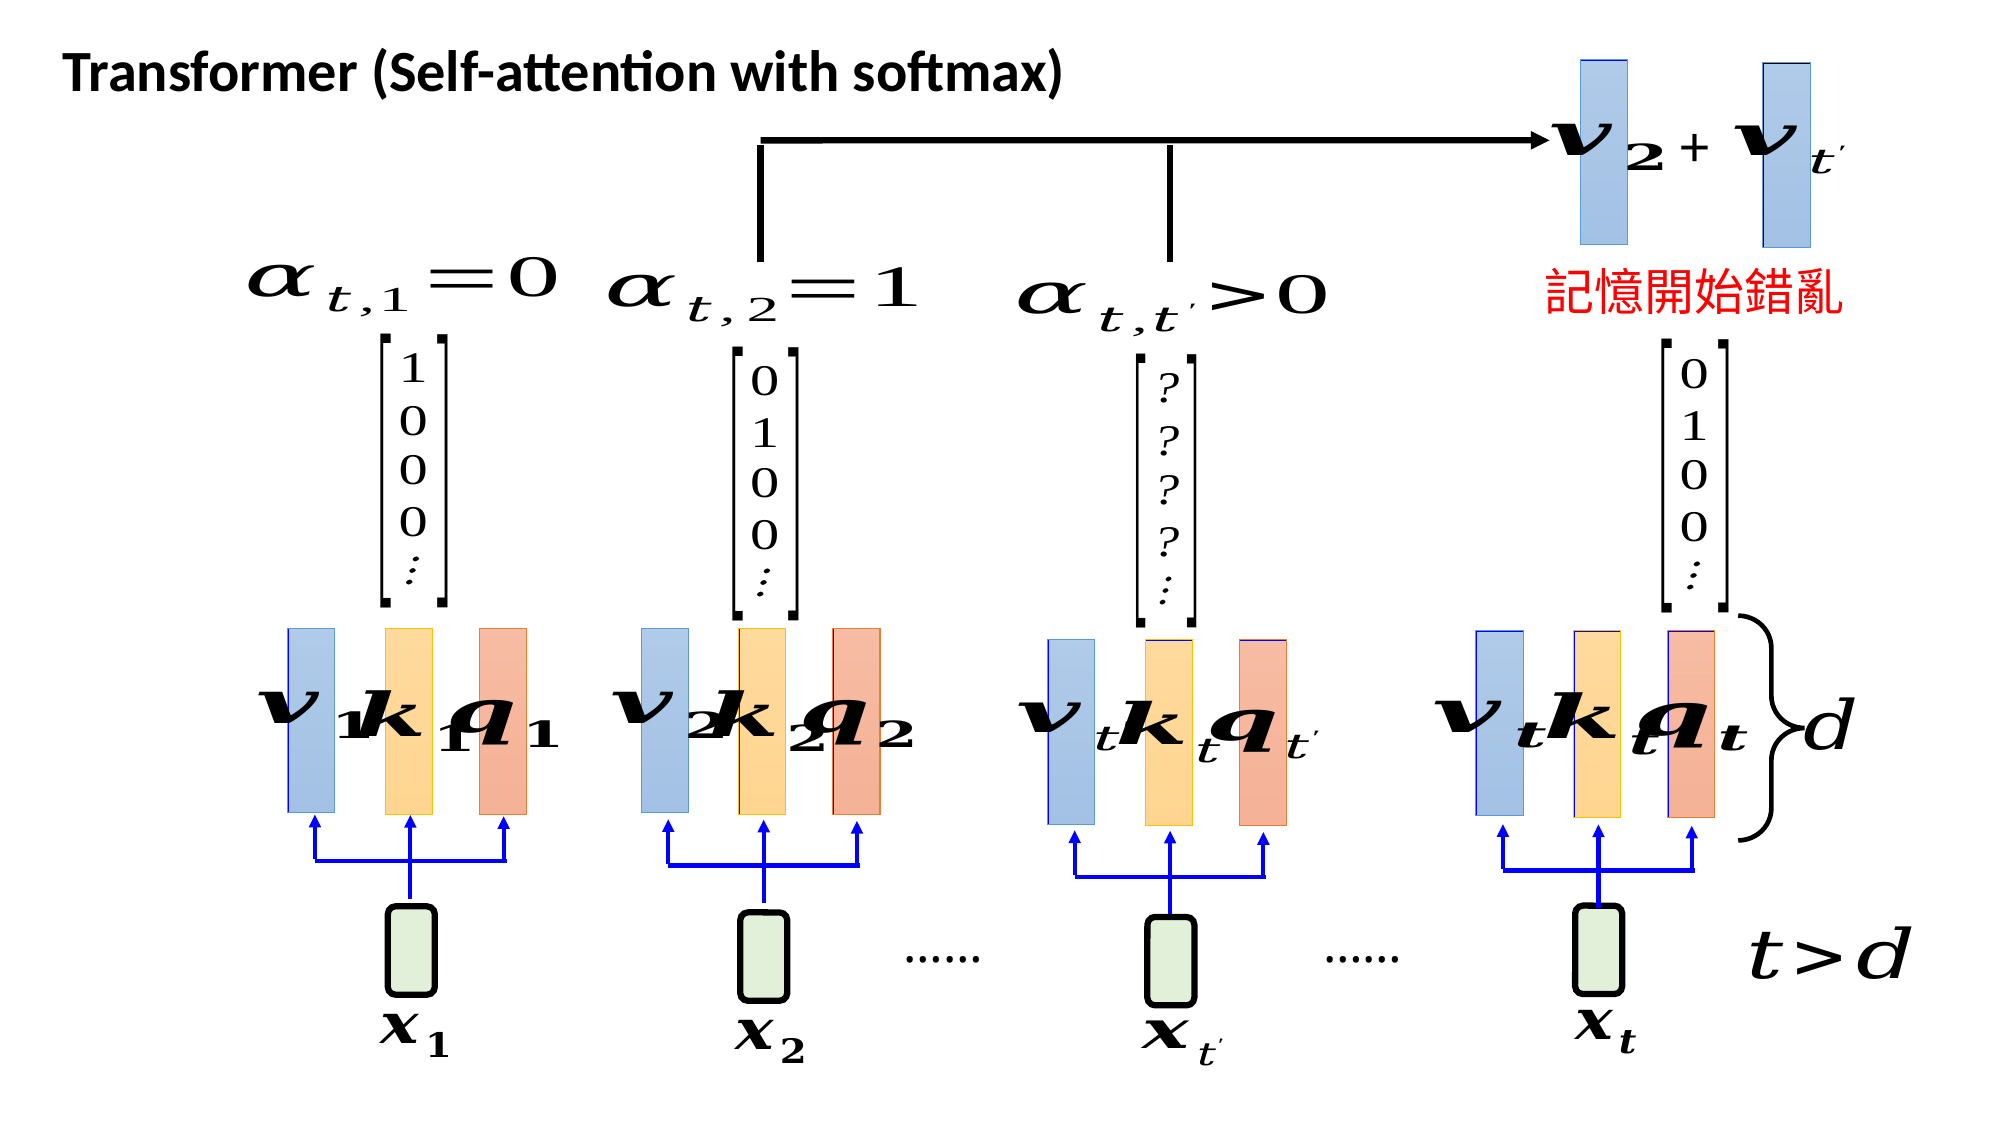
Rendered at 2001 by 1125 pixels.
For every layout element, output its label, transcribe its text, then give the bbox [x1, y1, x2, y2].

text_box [1738, 615, 1859, 841]
text_box [1147, 916, 1195, 1006]
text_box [1016, 639, 1324, 826]
text_box Transformer (Self-attention with softmax) [48, 25, 1247, 111]
text_box [740, 912, 788, 1001]
text_box …… [795, 905, 1091, 981]
text_box …… [1215, 905, 1510, 981]
text_box 記憶開始錯亂 [1400, 252, 1989, 328]
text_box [1432, 630, 1752, 818]
text_box [1575, 905, 1623, 995]
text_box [256, 628, 564, 815]
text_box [1732, 62, 1850, 248]
text_box + [1667, 100, 1732, 186]
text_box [1549, 59, 1667, 245]
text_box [610, 628, 917, 815]
text_box [387, 906, 435, 995]
